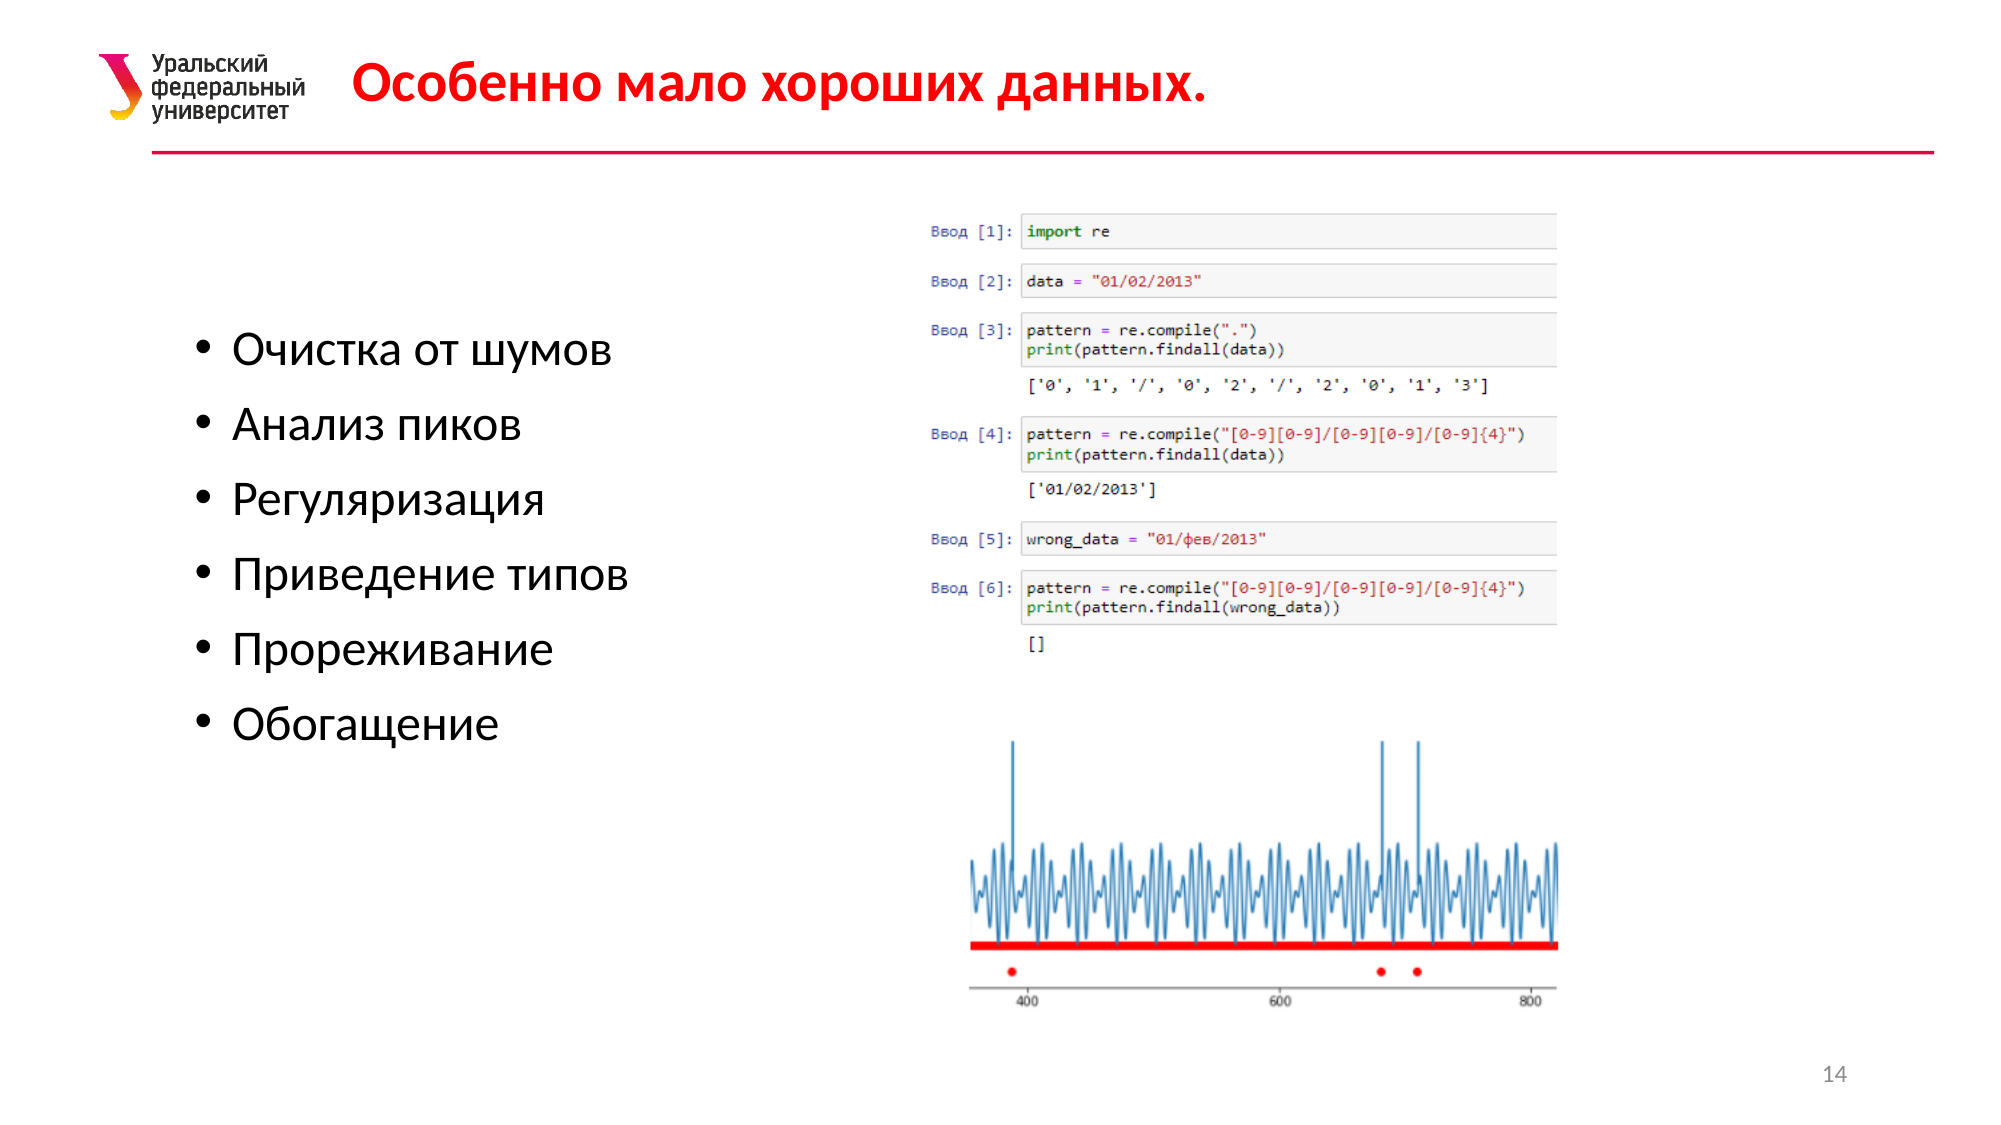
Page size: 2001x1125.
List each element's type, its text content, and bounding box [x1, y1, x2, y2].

picture [933, 712, 1583, 1016]
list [98, 52, 320, 124]
text_box Очистка от шумов Анализ пиков Регуляризация Приведение типов Прореживание Обогащение [179, 315, 727, 810]
text_box Особенно мало хороших данных. [337, 36, 1945, 121]
text_box [151, 150, 1935, 155]
picture [917, 202, 1557, 665]
slide_number 14 [1412, 1042, 1863, 1103]
